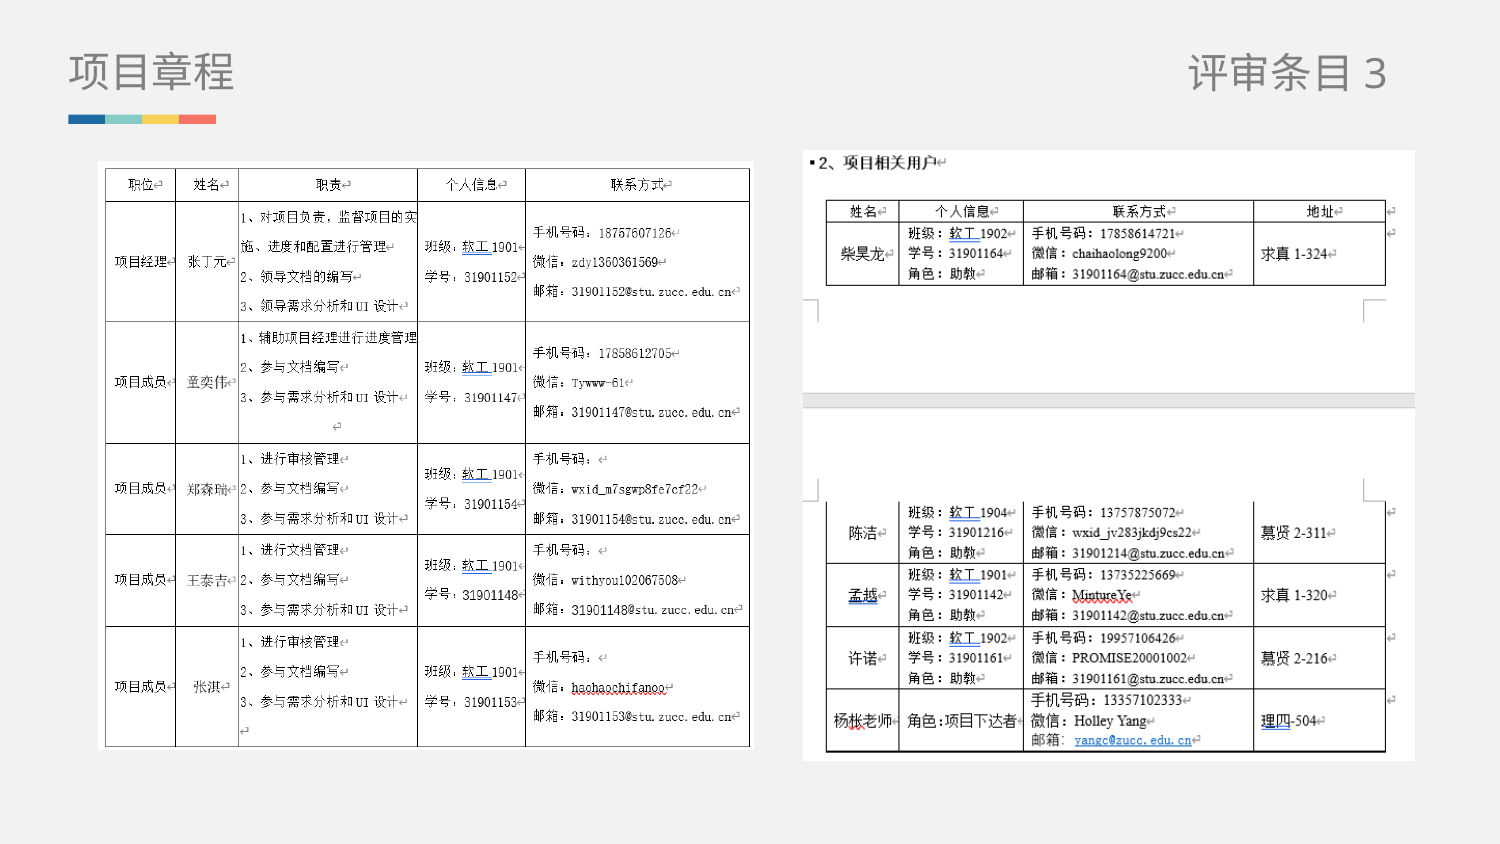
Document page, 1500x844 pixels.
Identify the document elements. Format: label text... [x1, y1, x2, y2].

picture [802, 149, 1416, 762]
picture [97, 161, 754, 750]
text_box 项目章程 [68, 45, 524, 96]
text_box 评审条目3 [1187, 46, 1500, 97]
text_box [68, 114, 217, 125]
